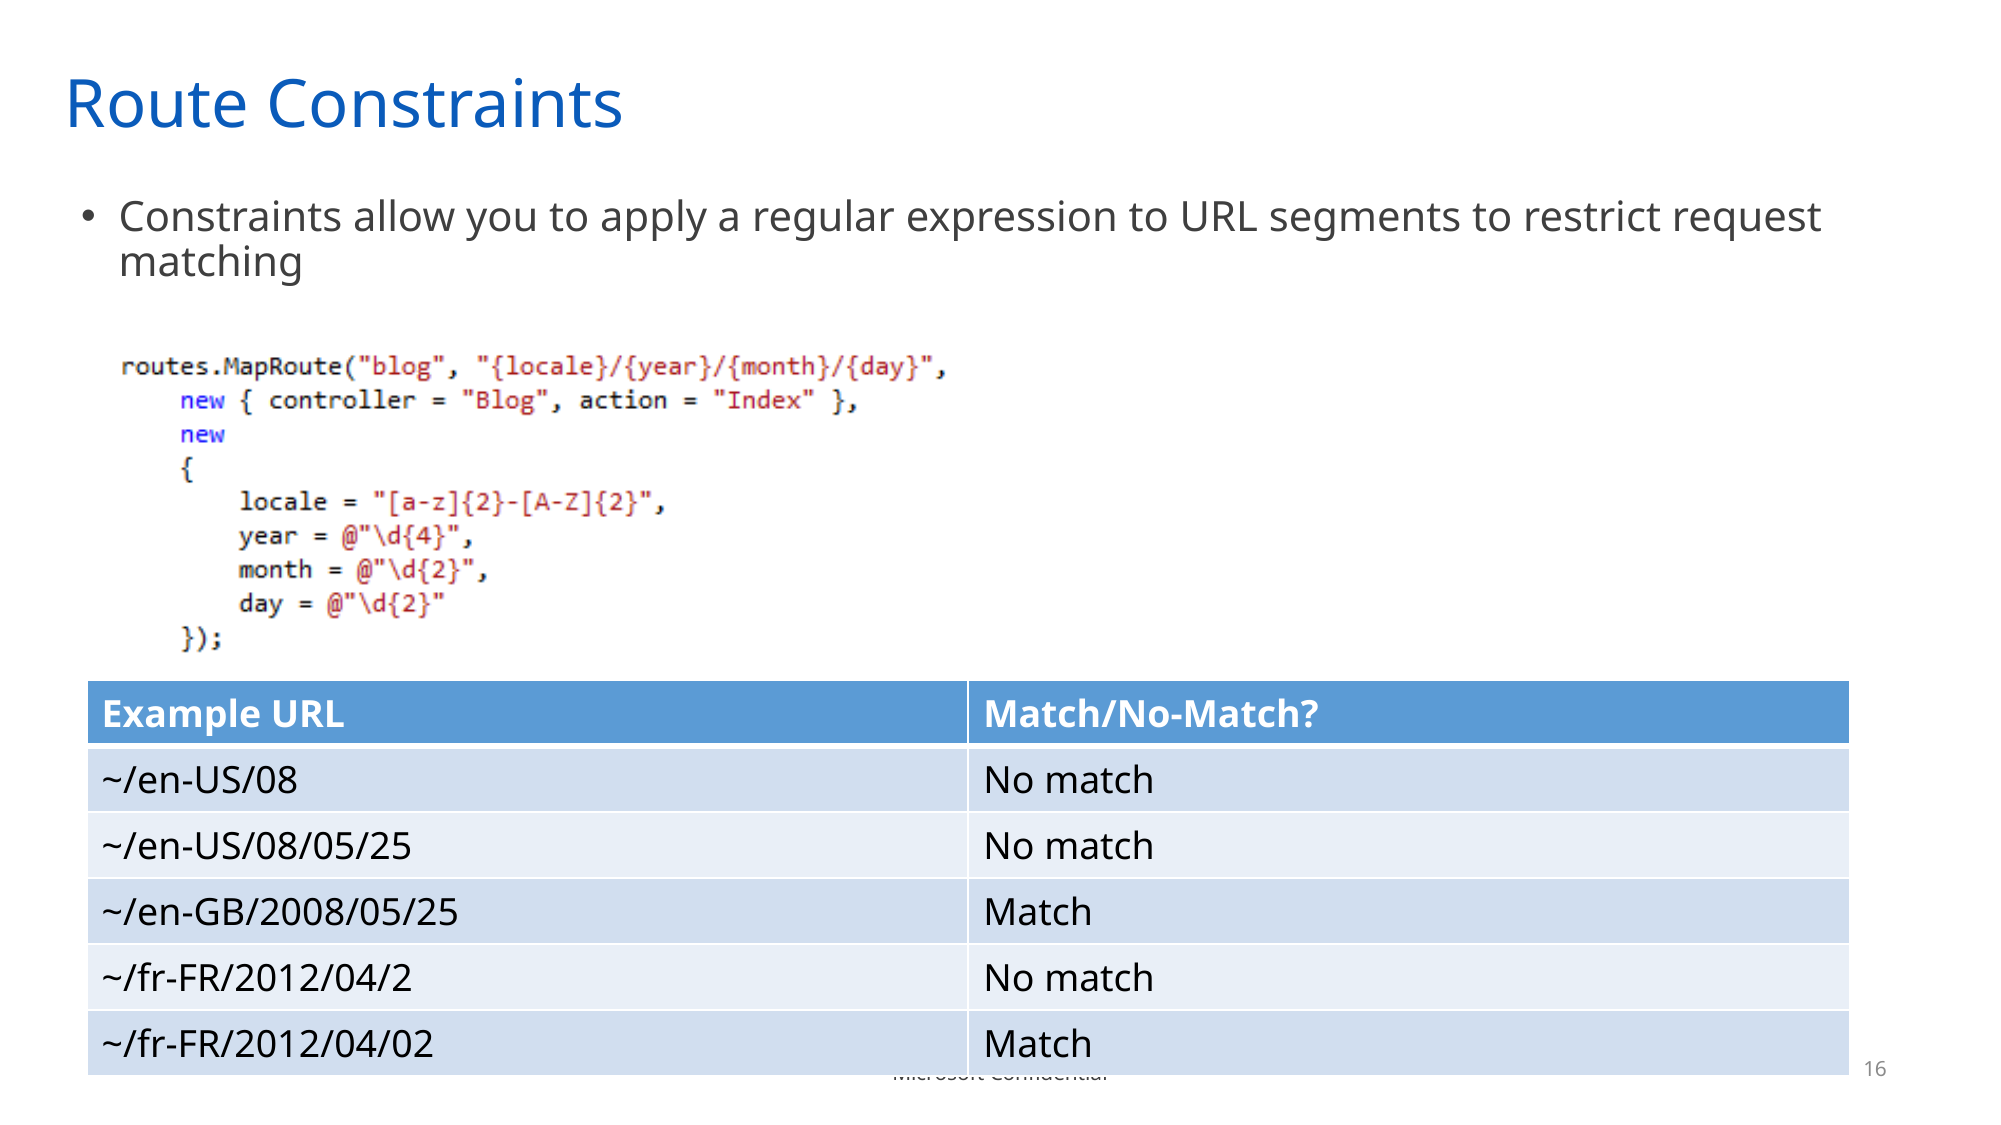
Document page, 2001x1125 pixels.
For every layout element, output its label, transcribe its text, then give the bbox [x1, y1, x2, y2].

list Constraints allow you to apply a regular expression to URL segments to restrict request matching [66, 187, 1899, 1001]
table_cell No match [969, 813, 1849, 877]
table_cell ~/fr-FR/2012/04/02 [88, 1011, 967, 1075]
table_cell ~/en-US/08/05/25 [88, 813, 967, 877]
title Route Constraints [49, 49, 1899, 162]
table_cell Match [969, 1011, 1849, 1075]
table_cell No match [969, 749, 1849, 811]
slide_number 16 [1451, 1040, 1902, 1100]
table_cell No match [969, 945, 1849, 1009]
table_header Match/No-Match? [969, 681, 1849, 743]
table_cell ~/en-US/08 [88, 749, 967, 811]
table_cell Match [969, 879, 1849, 943]
table_cell ~/fr-FR/2012/04/2 [88, 945, 967, 1009]
table_cell ~/en-GB/2008/05/25 [88, 879, 967, 943]
table_header Example URL [88, 681, 967, 743]
picture [98, 337, 979, 663]
